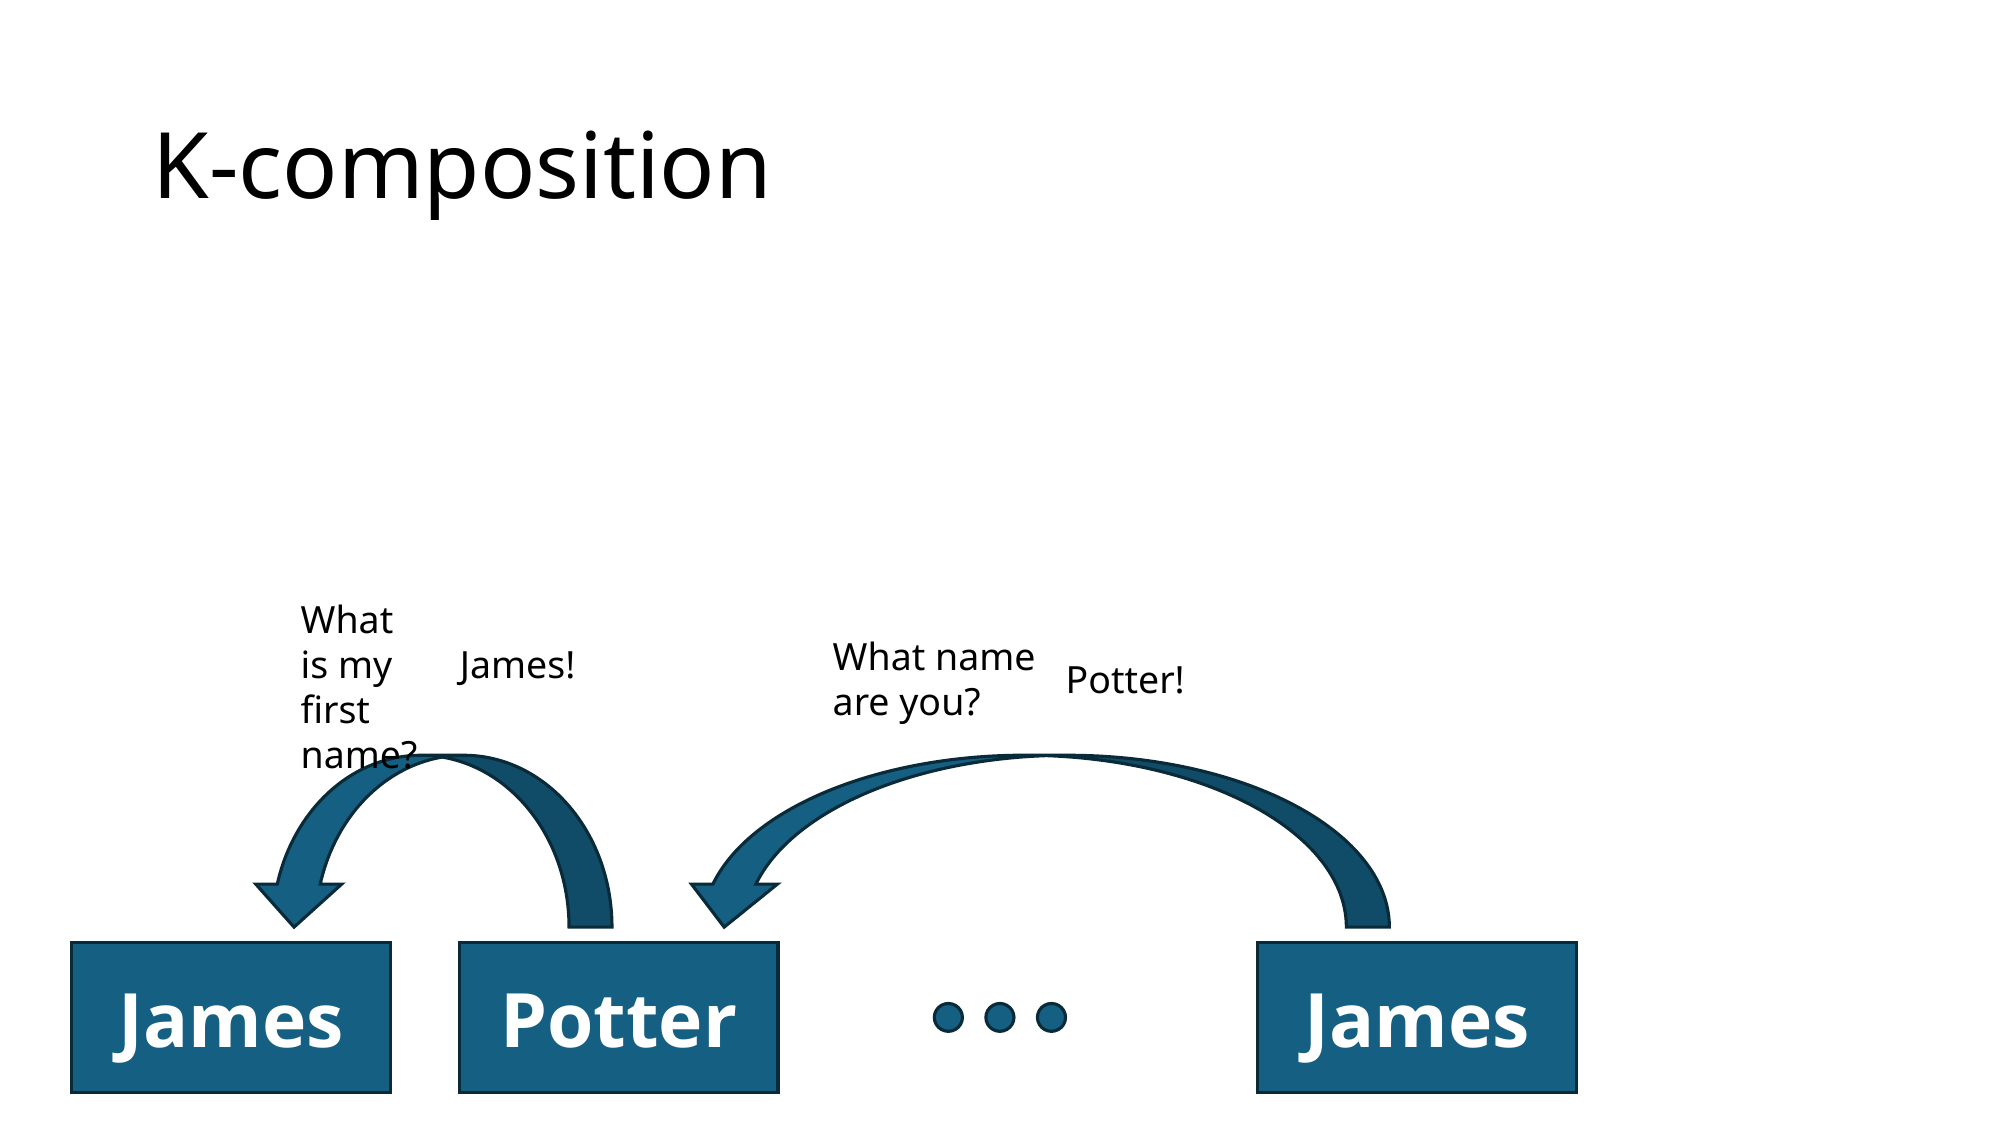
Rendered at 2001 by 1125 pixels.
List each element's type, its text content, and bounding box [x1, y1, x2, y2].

text_box James [70, 941, 392, 1094]
text_box [1035, 1001, 1068, 1033]
text_box [688, 753, 1392, 930]
text_box Potter [458, 941, 780, 1094]
text_box [446, 753, 614, 929]
text_box Potter! [1050, 648, 1211, 709]
text_box What is my first name? [285, 588, 446, 784]
title K-composition [137, 59, 1863, 278]
text_box James! [445, 634, 605, 694]
text_box [932, 1001, 964, 1033]
text_box What name are you? [817, 625, 1051, 731]
text_box [984, 1001, 1016, 1033]
text_box [252, 784, 385, 930]
text_box James [1256, 941, 1578, 1094]
